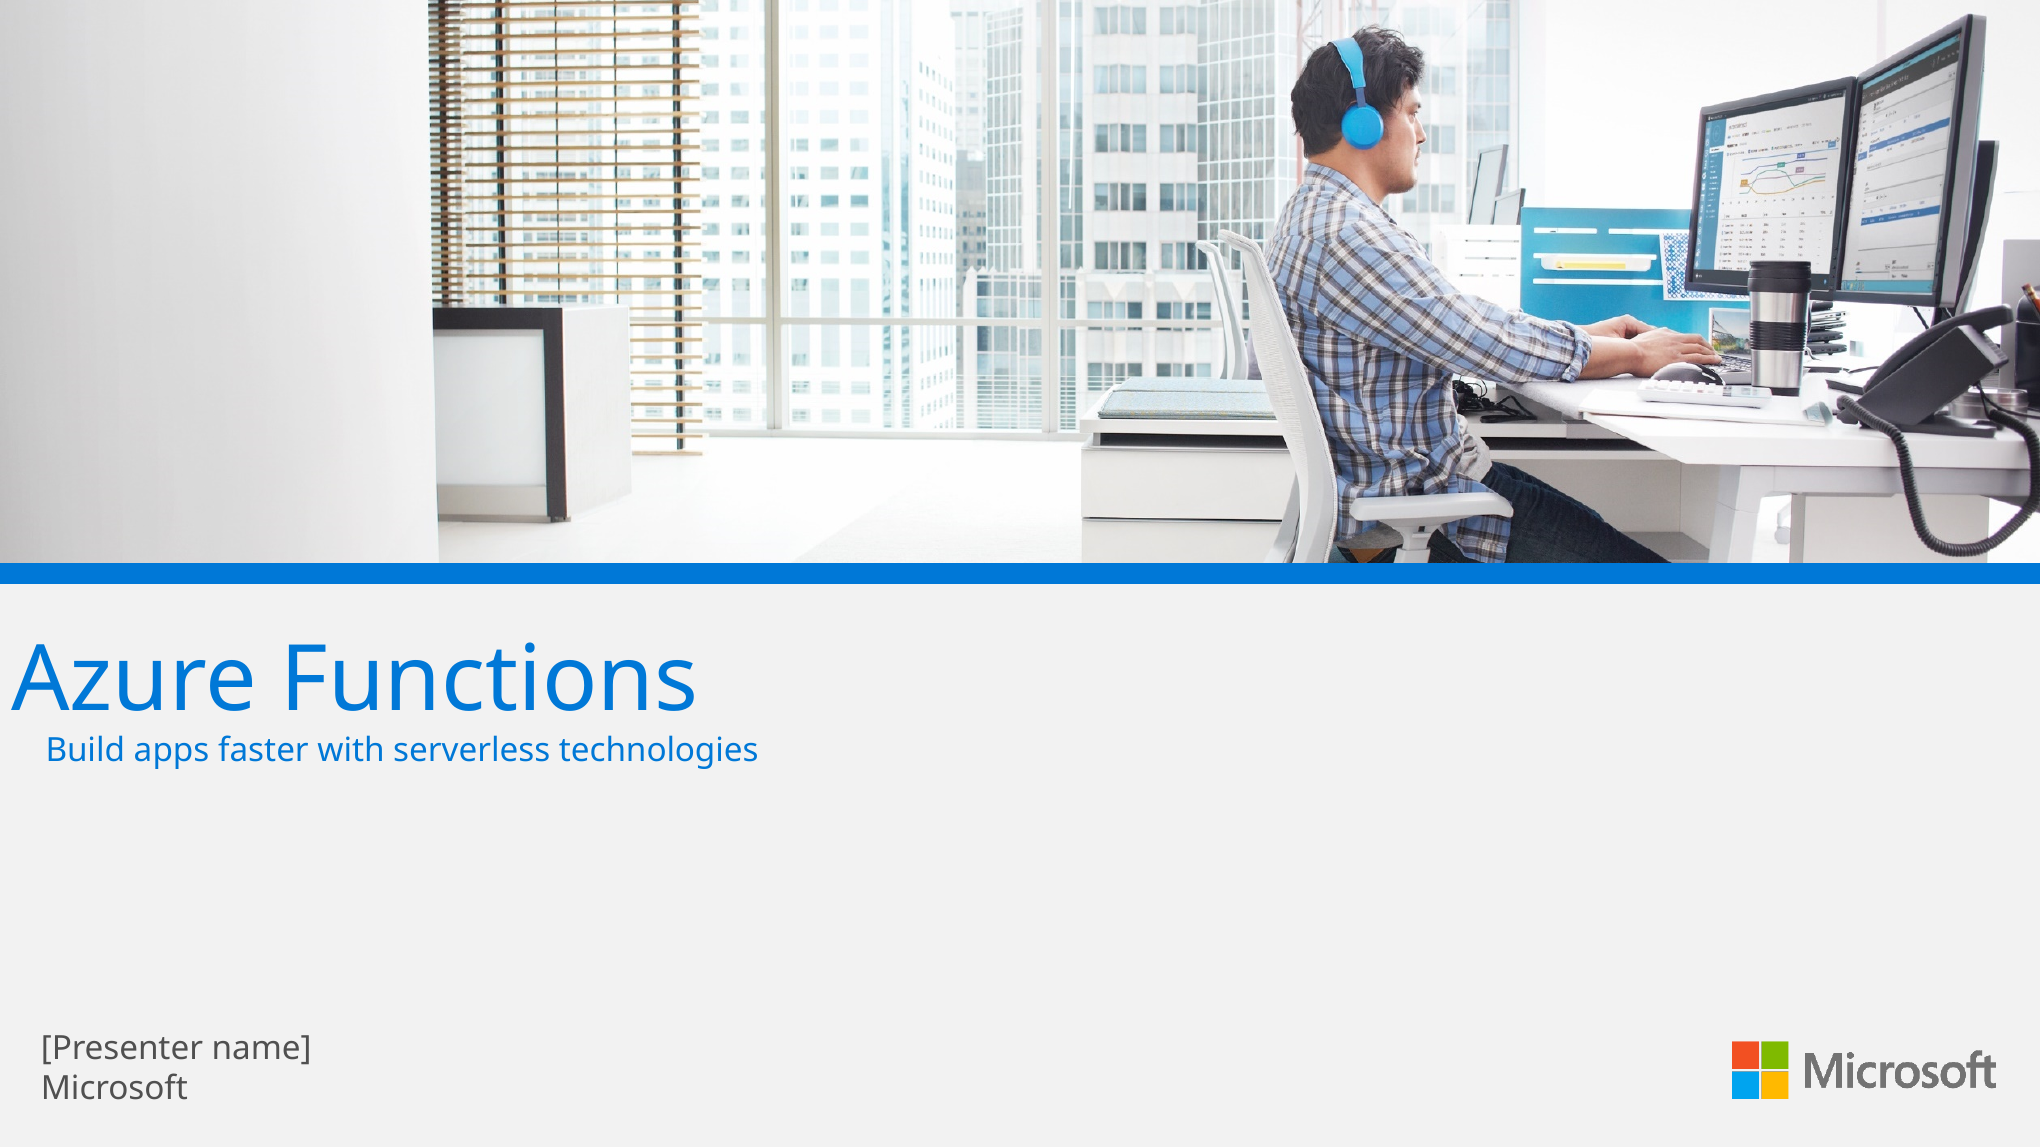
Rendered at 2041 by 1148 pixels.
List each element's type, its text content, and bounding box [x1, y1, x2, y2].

text_box Azure Functions [0, 611, 714, 737]
text_box [Presenter name] Microsoft [25, 1019, 327, 1114]
picture [1727, 1037, 2001, 1102]
picture [0, 0, 2041, 573]
text_box Build apps faster with serverless technologies [30, 720, 852, 776]
